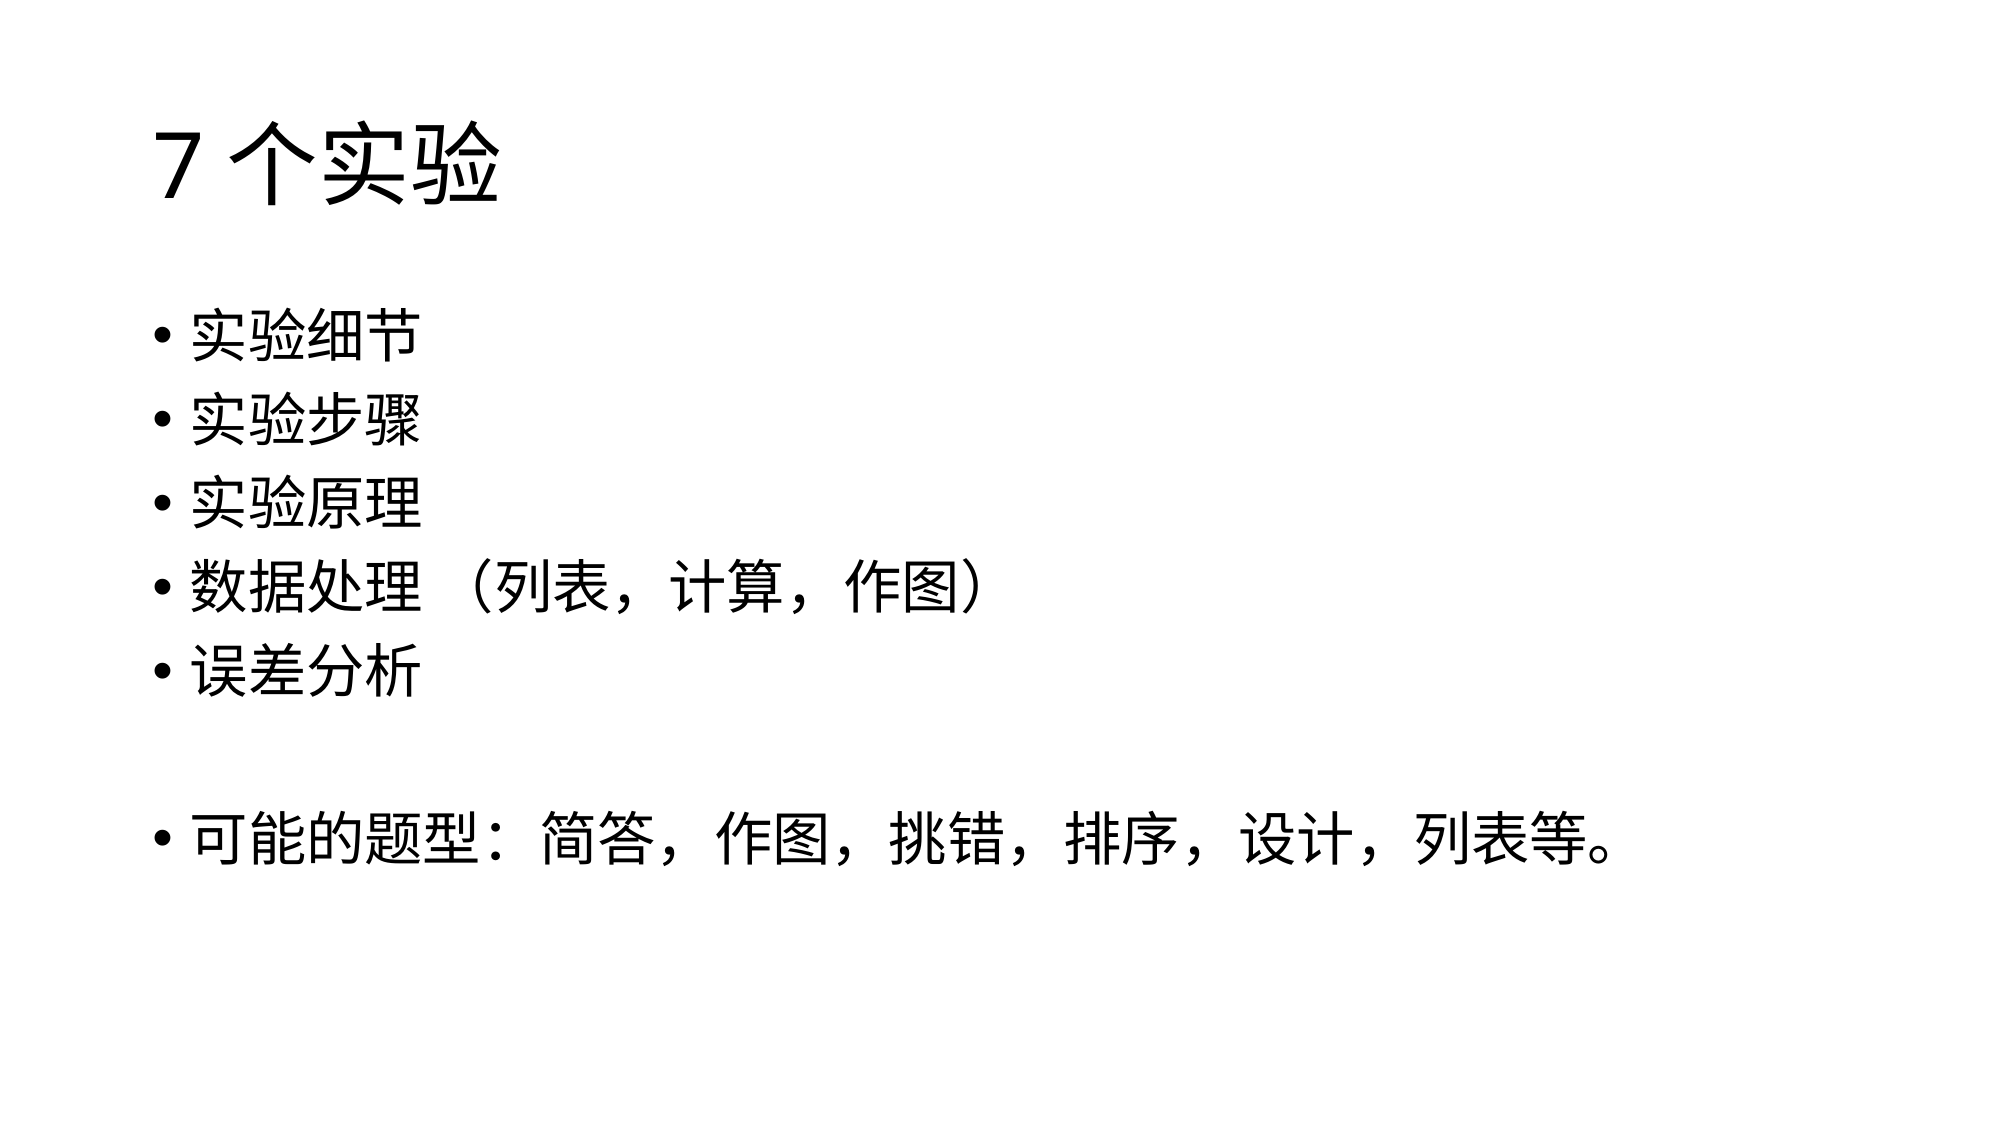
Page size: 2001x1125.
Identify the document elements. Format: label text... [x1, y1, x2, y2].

list 实验细节 实验步骤 实验原理 数据处理 （列表，计算，作图） 误差分析 可能的题型：简答，作图，挑错，排序，设计，列表等。 [137, 299, 1863, 1014]
title 7个实验 [137, 59, 1863, 278]
